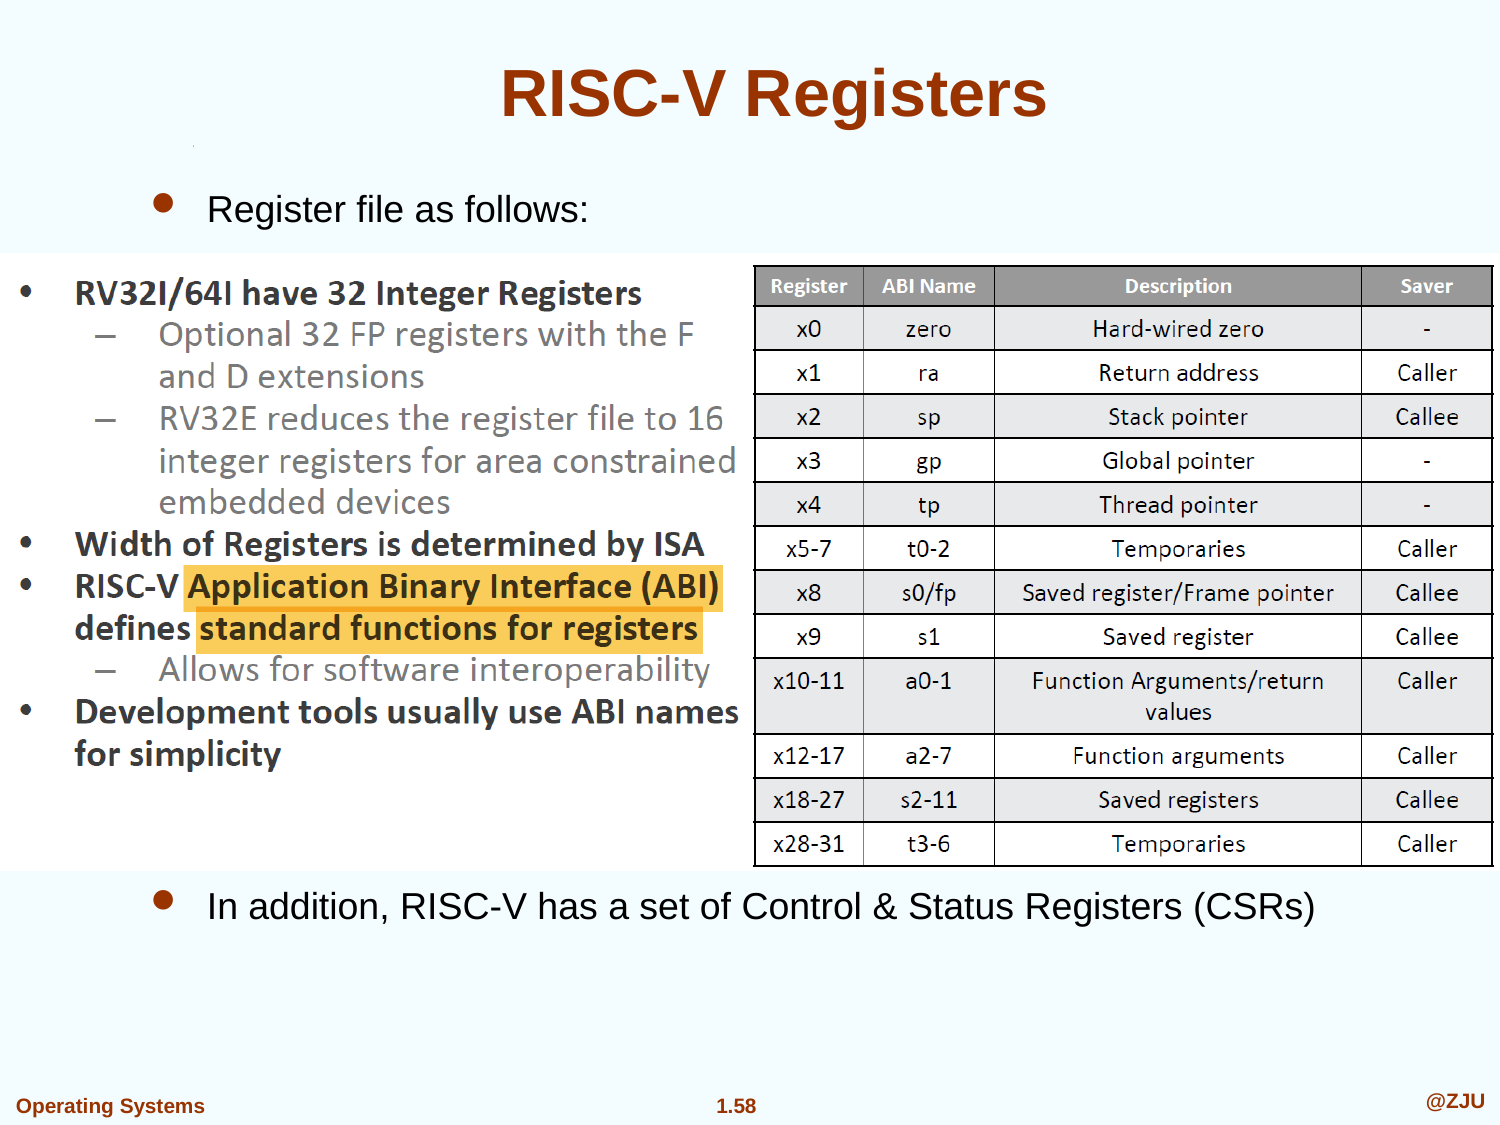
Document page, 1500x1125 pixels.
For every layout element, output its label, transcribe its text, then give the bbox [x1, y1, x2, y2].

picture [0, 253, 1500, 871]
list Register file as follows: In addition, RISC-V has a set of Control & Status Registers (CSRs) [135, 177, 1342, 252]
title RISC-V Registers [112, 37, 1438, 138]
list Register file as follows: In addition, RISC-V has a set of Control & Status Registers (CSRs) [135, 879, 1342, 974]
